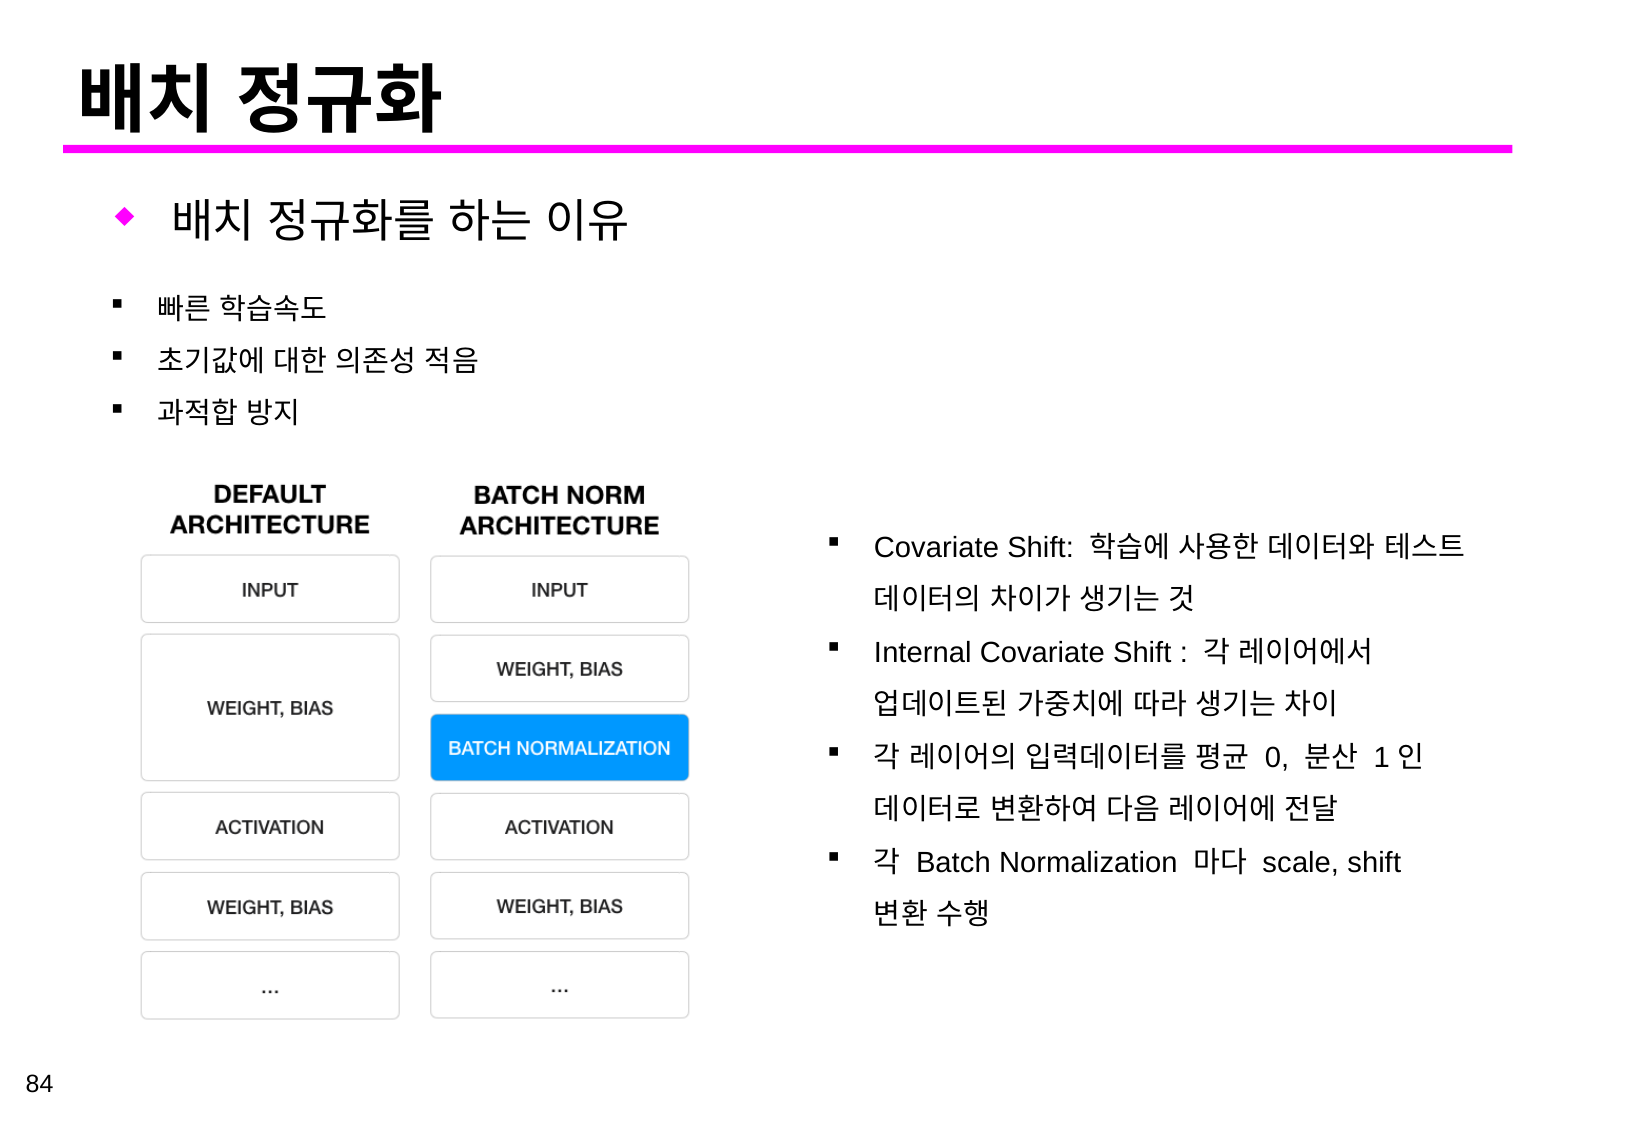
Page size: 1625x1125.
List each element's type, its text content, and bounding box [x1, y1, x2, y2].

title 배치 정규화 [62, 42, 1500, 149]
slide_number 84 [0, 1071, 69, 1094]
list 배치 정규화를 하는 이유 [99, 172, 1510, 256]
text_box 빠른 학습속도 초기값에 대한 의존성 적음 과적합 방지 [95, 265, 1571, 438]
text_box Covariate Shift: 학습에 사용한 데이터와 테스트 데이터의 차이가 생기는 것 Internal Covariate Shift : 각 레이어에서 업데이트된 가중치에 따라 생기는 차이 각 레이어의 입력데이터를 평균 0, 분산 1인 데이터로 변환하여 다음 레이어에 전달 각 Batch Normalization 마다 scale, shift 변환 수행 [812, 503, 1485, 938]
picture [126, 467, 703, 1029]
